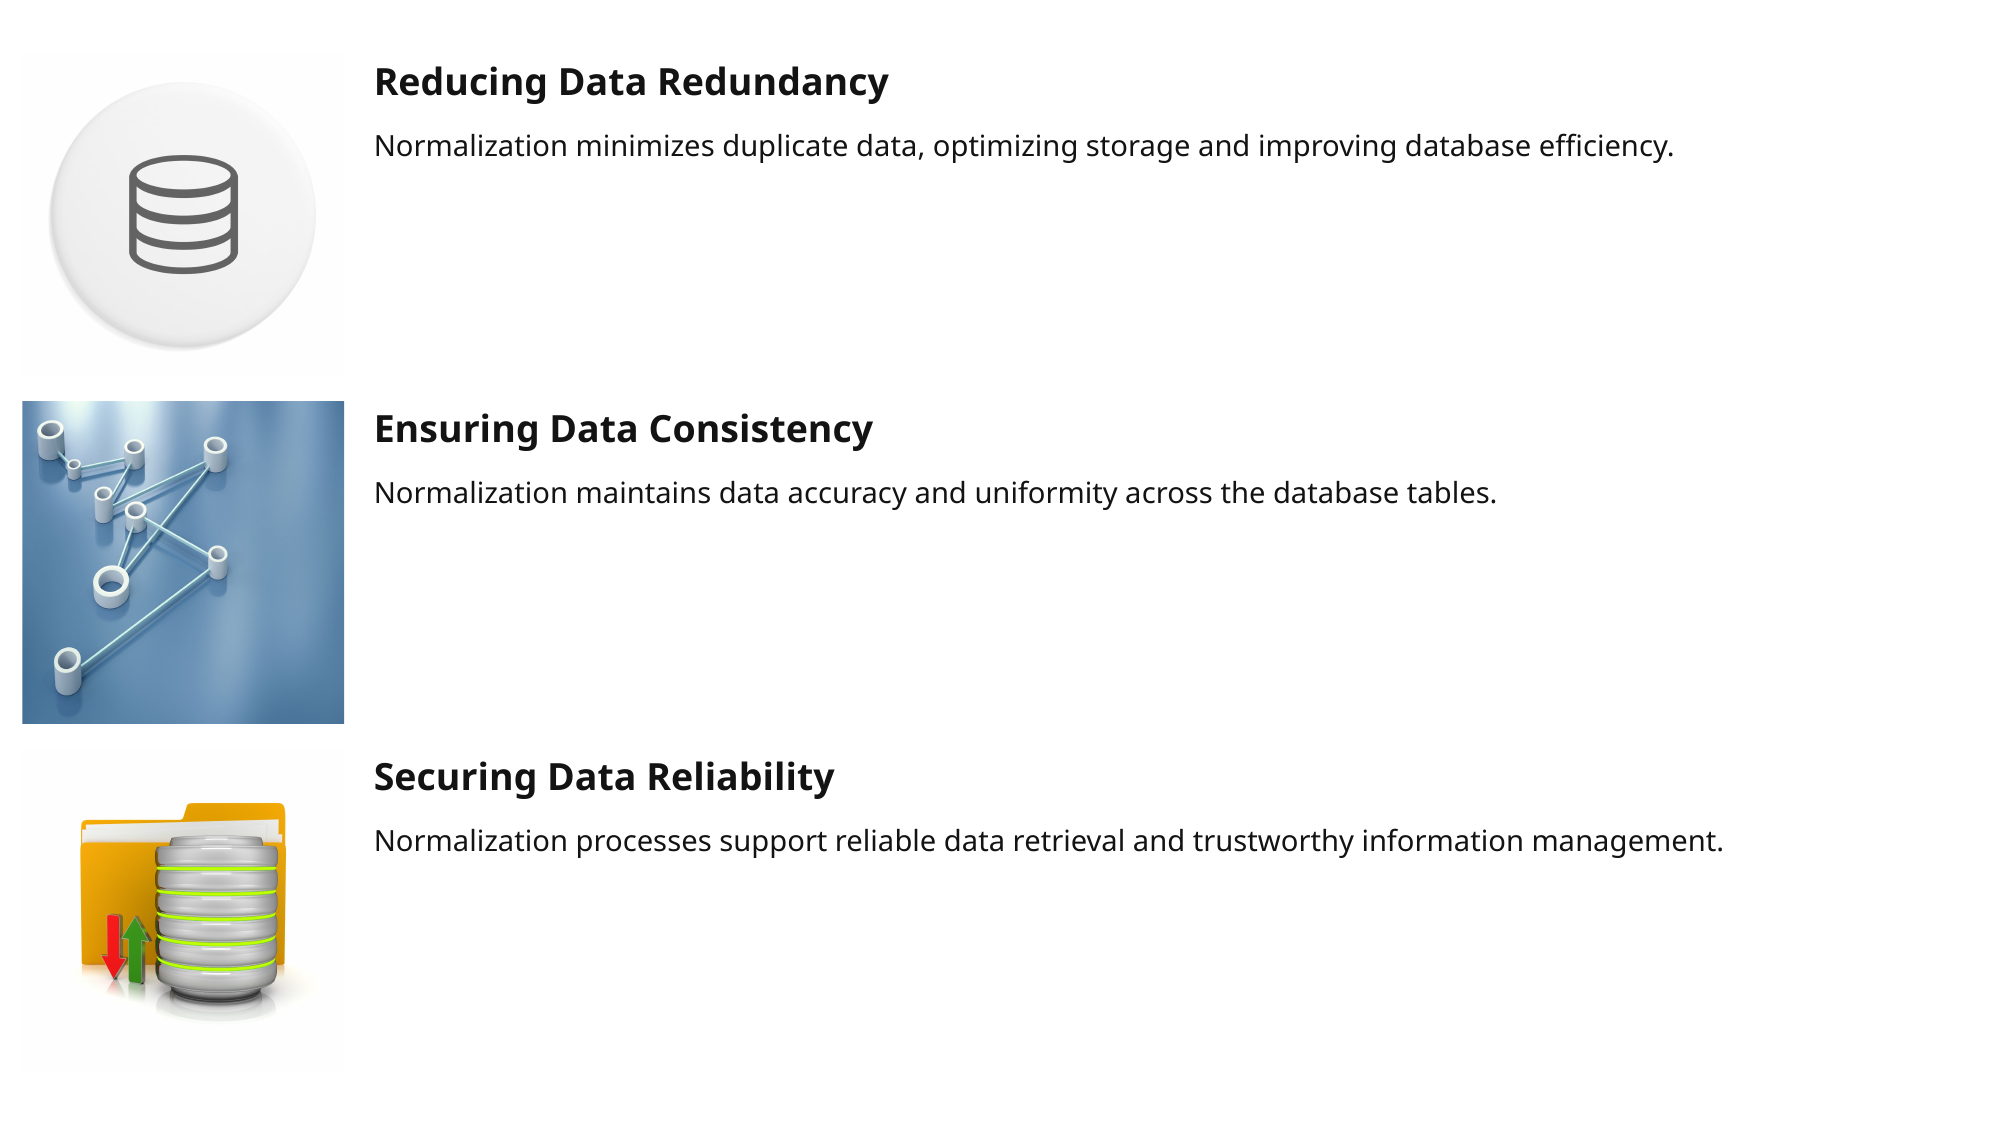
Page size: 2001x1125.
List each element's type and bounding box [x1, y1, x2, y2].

list [22, 53, 1979, 1071]
